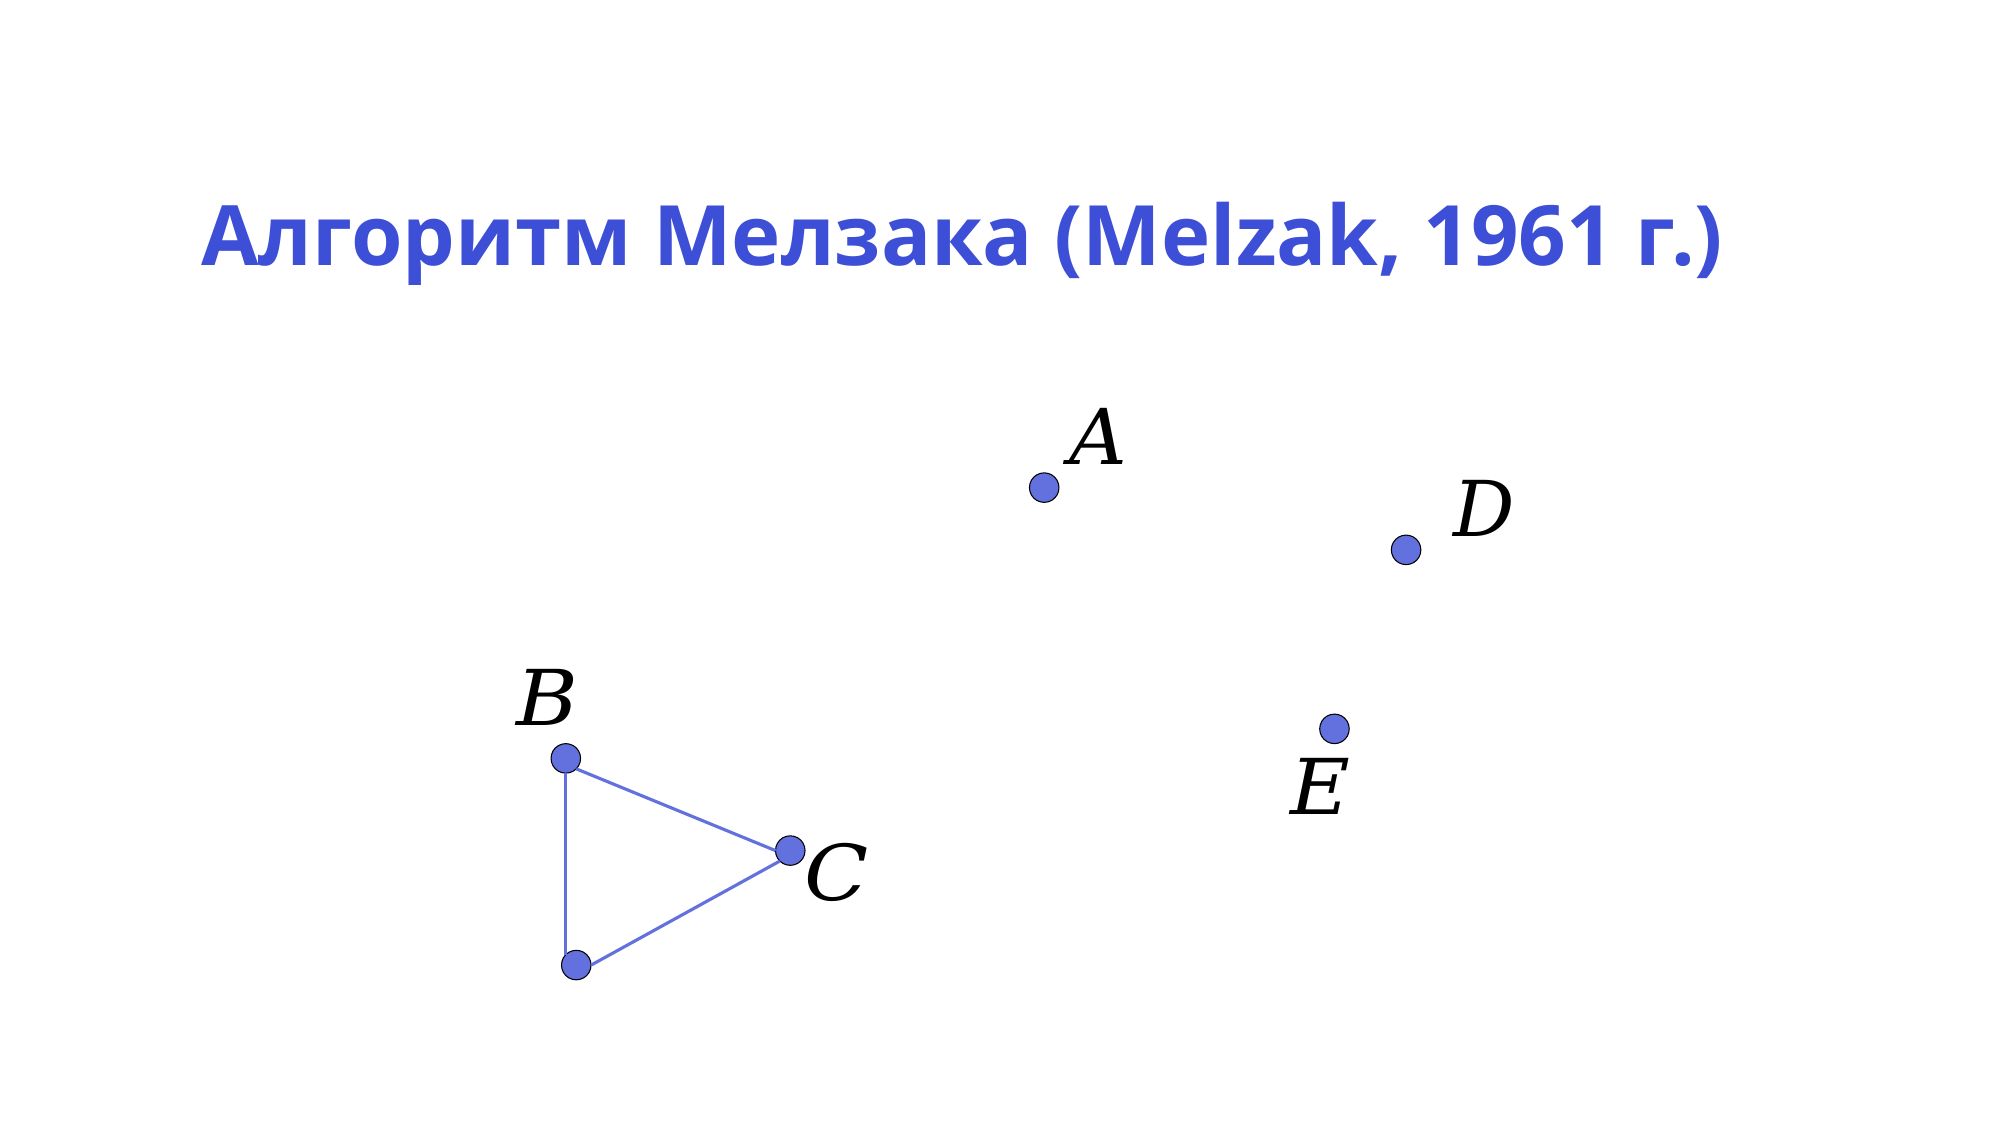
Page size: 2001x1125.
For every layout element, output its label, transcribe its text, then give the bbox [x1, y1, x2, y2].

text_box [1318, 713, 1351, 745]
text_box Алгоритм Мелзака (Melzak, 1961 г.) [186, 185, 1814, 306]
text_box [1028, 471, 1061, 504]
text_box [550, 742, 582, 775]
text_box [1390, 534, 1422, 566]
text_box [591, 860, 780, 966]
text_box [576, 768, 776, 851]
text_box [774, 834, 807, 867]
text_box [560, 949, 592, 981]
